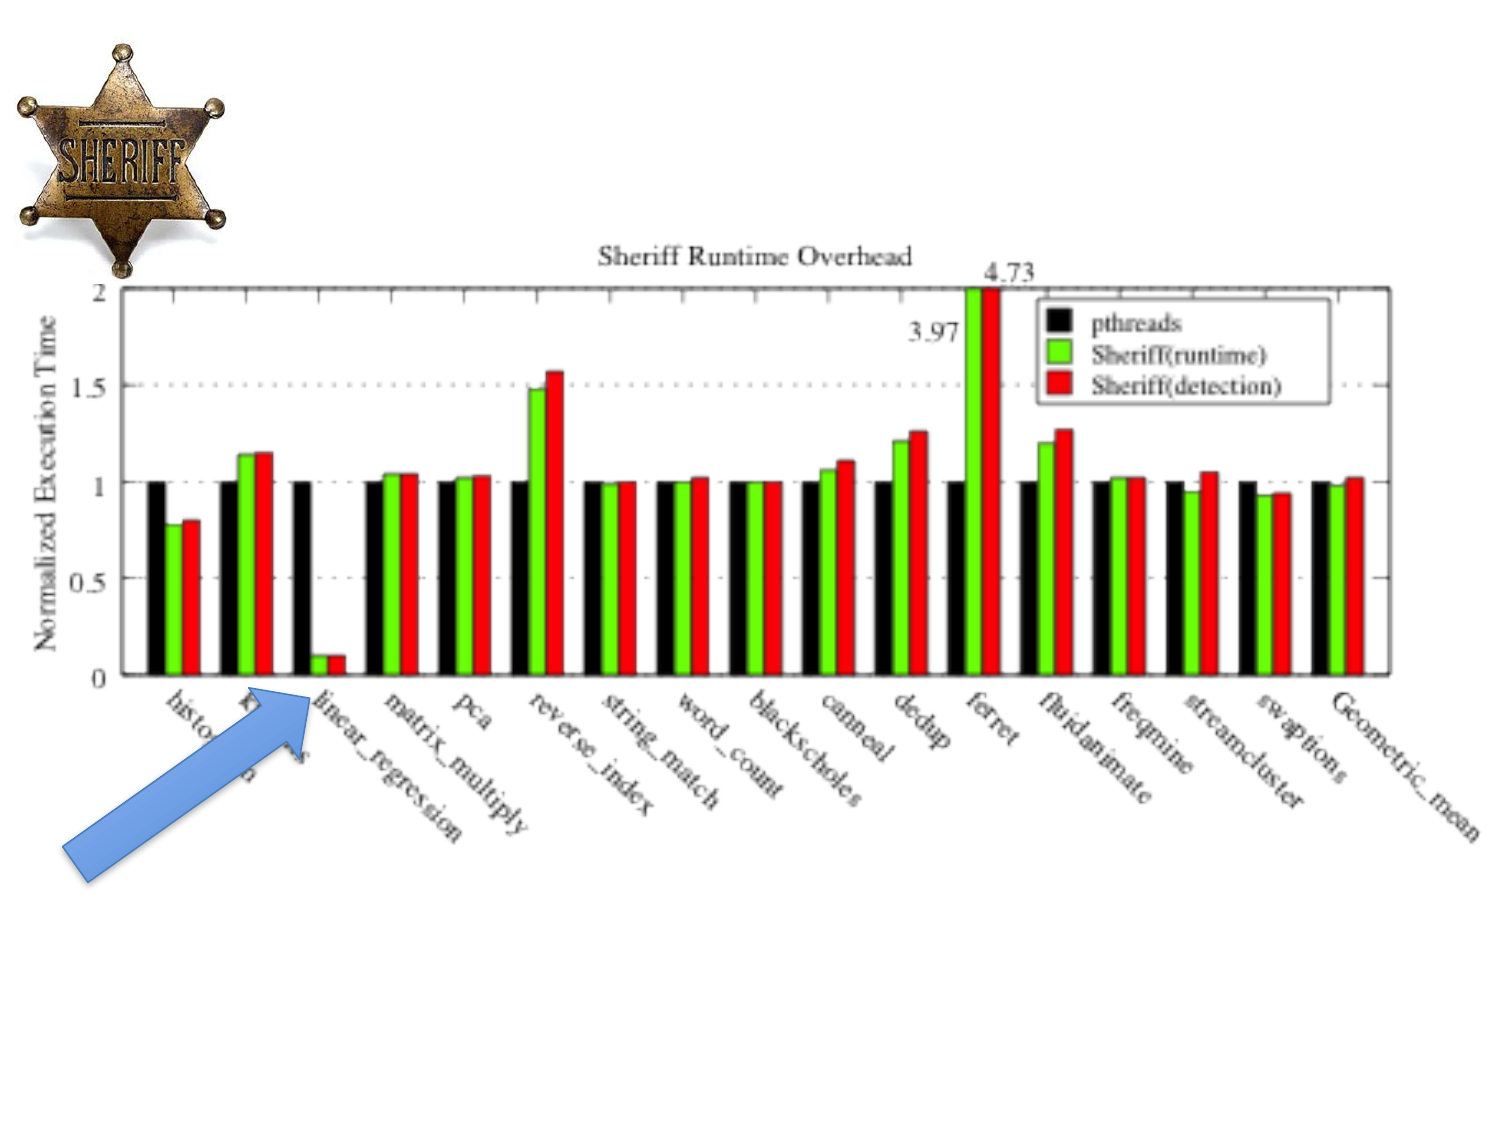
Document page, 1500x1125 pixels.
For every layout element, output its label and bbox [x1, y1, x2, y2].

picture [0, 37, 1500, 888]
